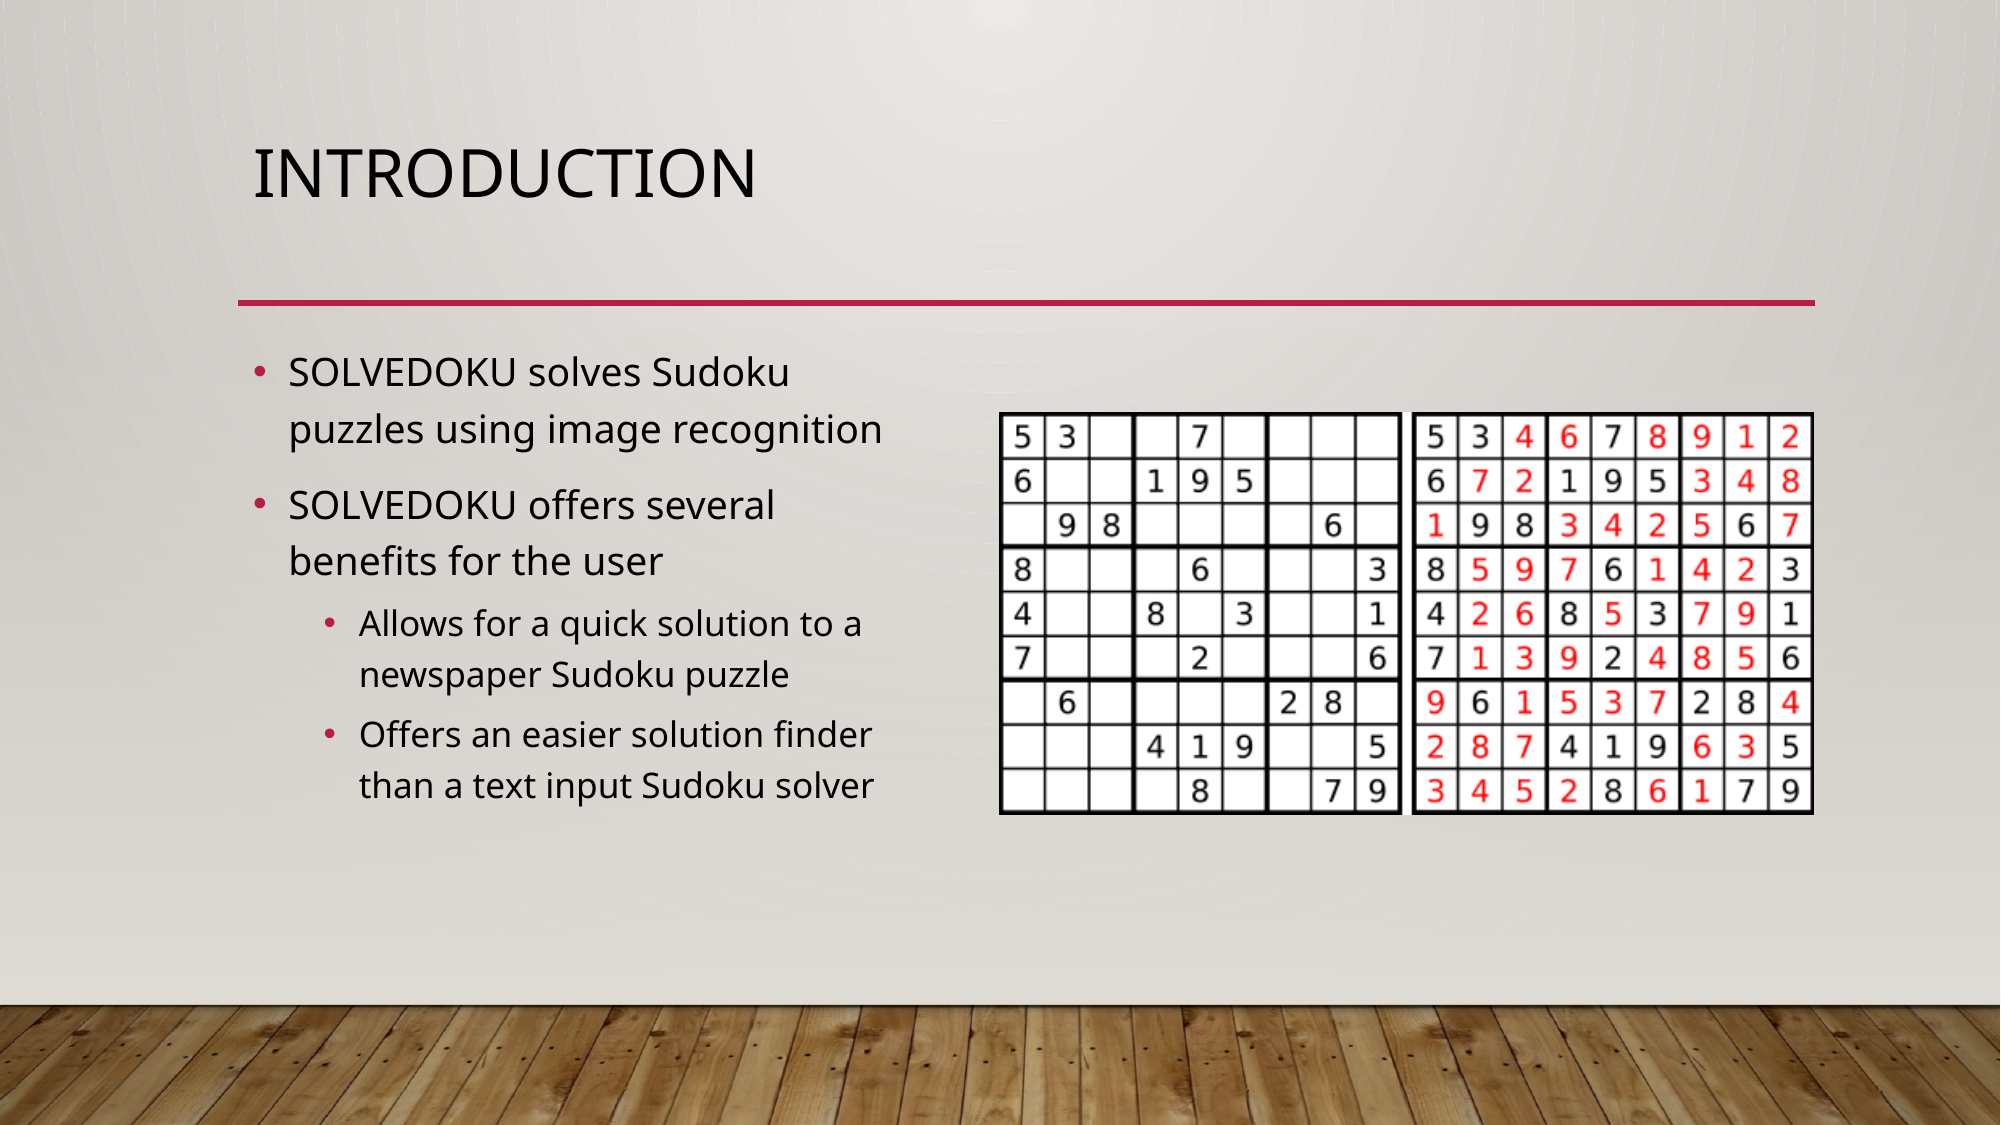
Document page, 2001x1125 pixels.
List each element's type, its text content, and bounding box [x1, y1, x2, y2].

picture [0, 1005, 2000, 1125]
picture [999, 411, 1814, 816]
title Introduction [238, 131, 1814, 305]
list SOLVEDOKU solves Sudoku puzzles using image recognition SOLVEDOKU offers several benefits for the user Allows for a quick solution to a newspaper Sudoku puzzle Offers an easier solution finder than a text input Sudoku solver [238, 330, 921, 897]
